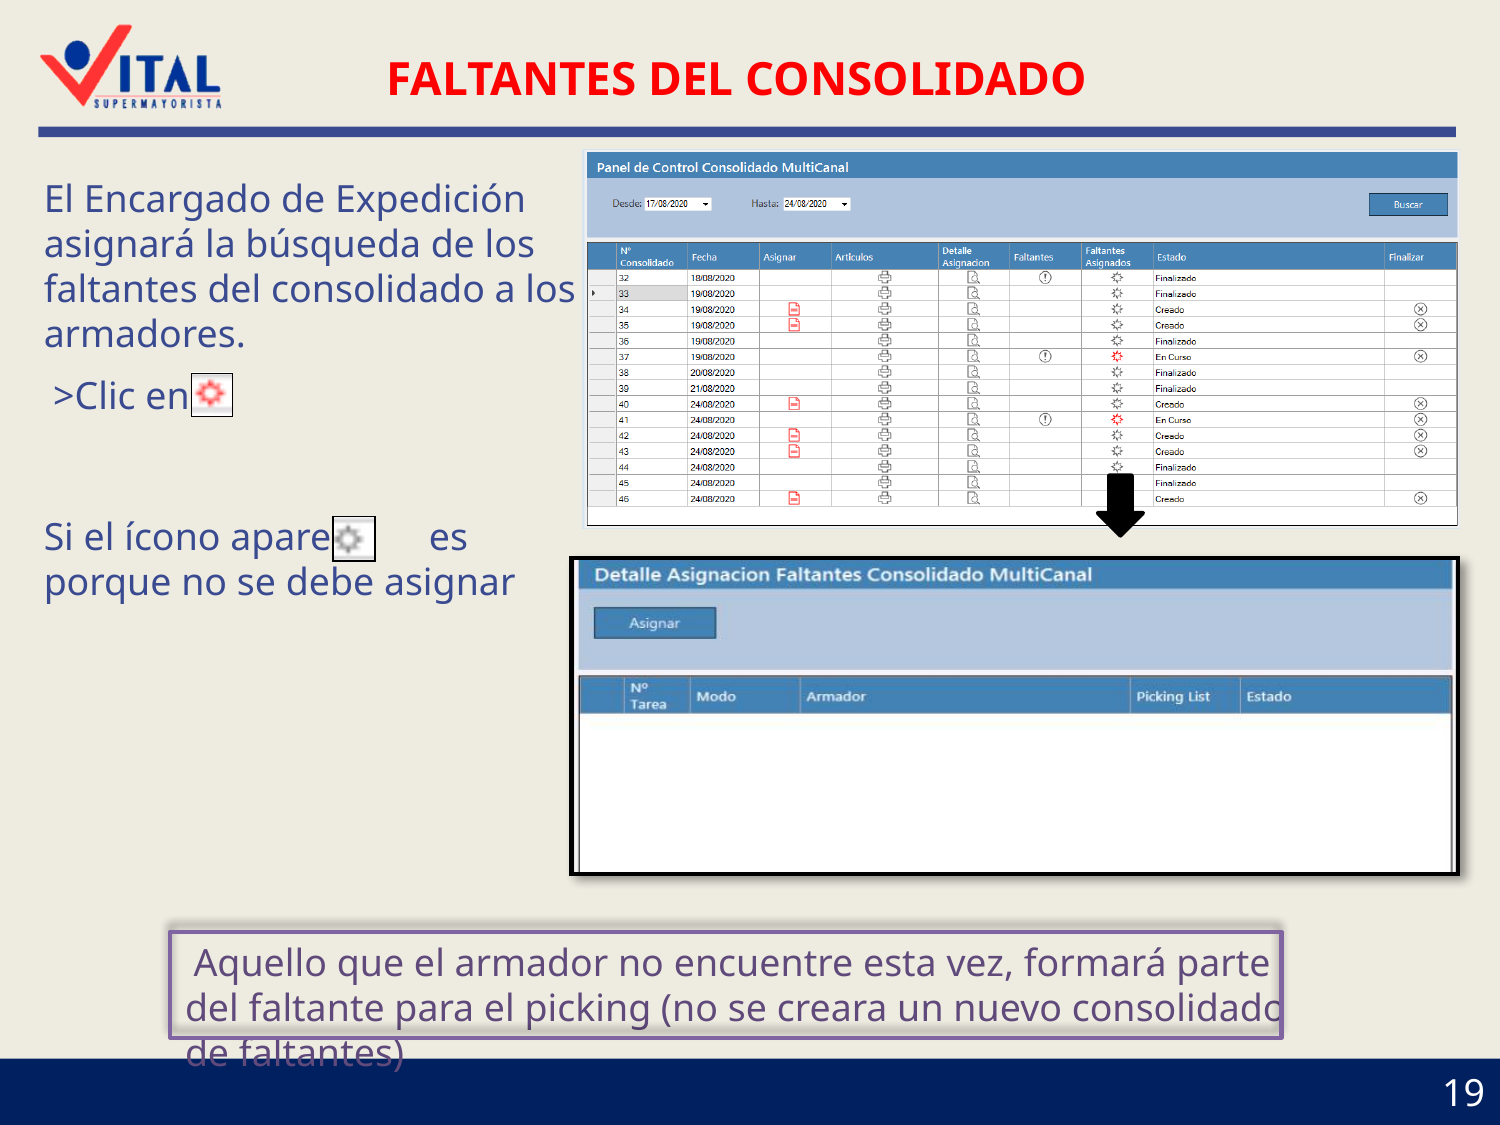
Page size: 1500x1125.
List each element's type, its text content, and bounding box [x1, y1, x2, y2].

picture [29, 18, 238, 117]
text_box 19 [0, 1056, 1500, 1125]
text_box El Encargado de Expedición asignará la búsqueda de los faltantes del consolidado a los armadores. [29, 167, 577, 452]
picture [573, 560, 1456, 872]
text_box >Clic en [38, 364, 537, 425]
picture [333, 516, 375, 561]
text_box Si el ícono aparece es porque no se debe asignar [29, 505, 574, 611]
text_box Aquello que el armador no encuentre esta vez, formará parte del faltante para el picking (no se creara un nuevo consolidado de faltantes) [170, 931, 1305, 1082]
picture [191, 372, 233, 417]
text_box [36, 124, 1458, 139]
text_box FALTANTES DEL CONSOLIDADO [371, 42, 1103, 113]
picture [582, 149, 1461, 529]
text_box [168, 930, 1284, 1040]
